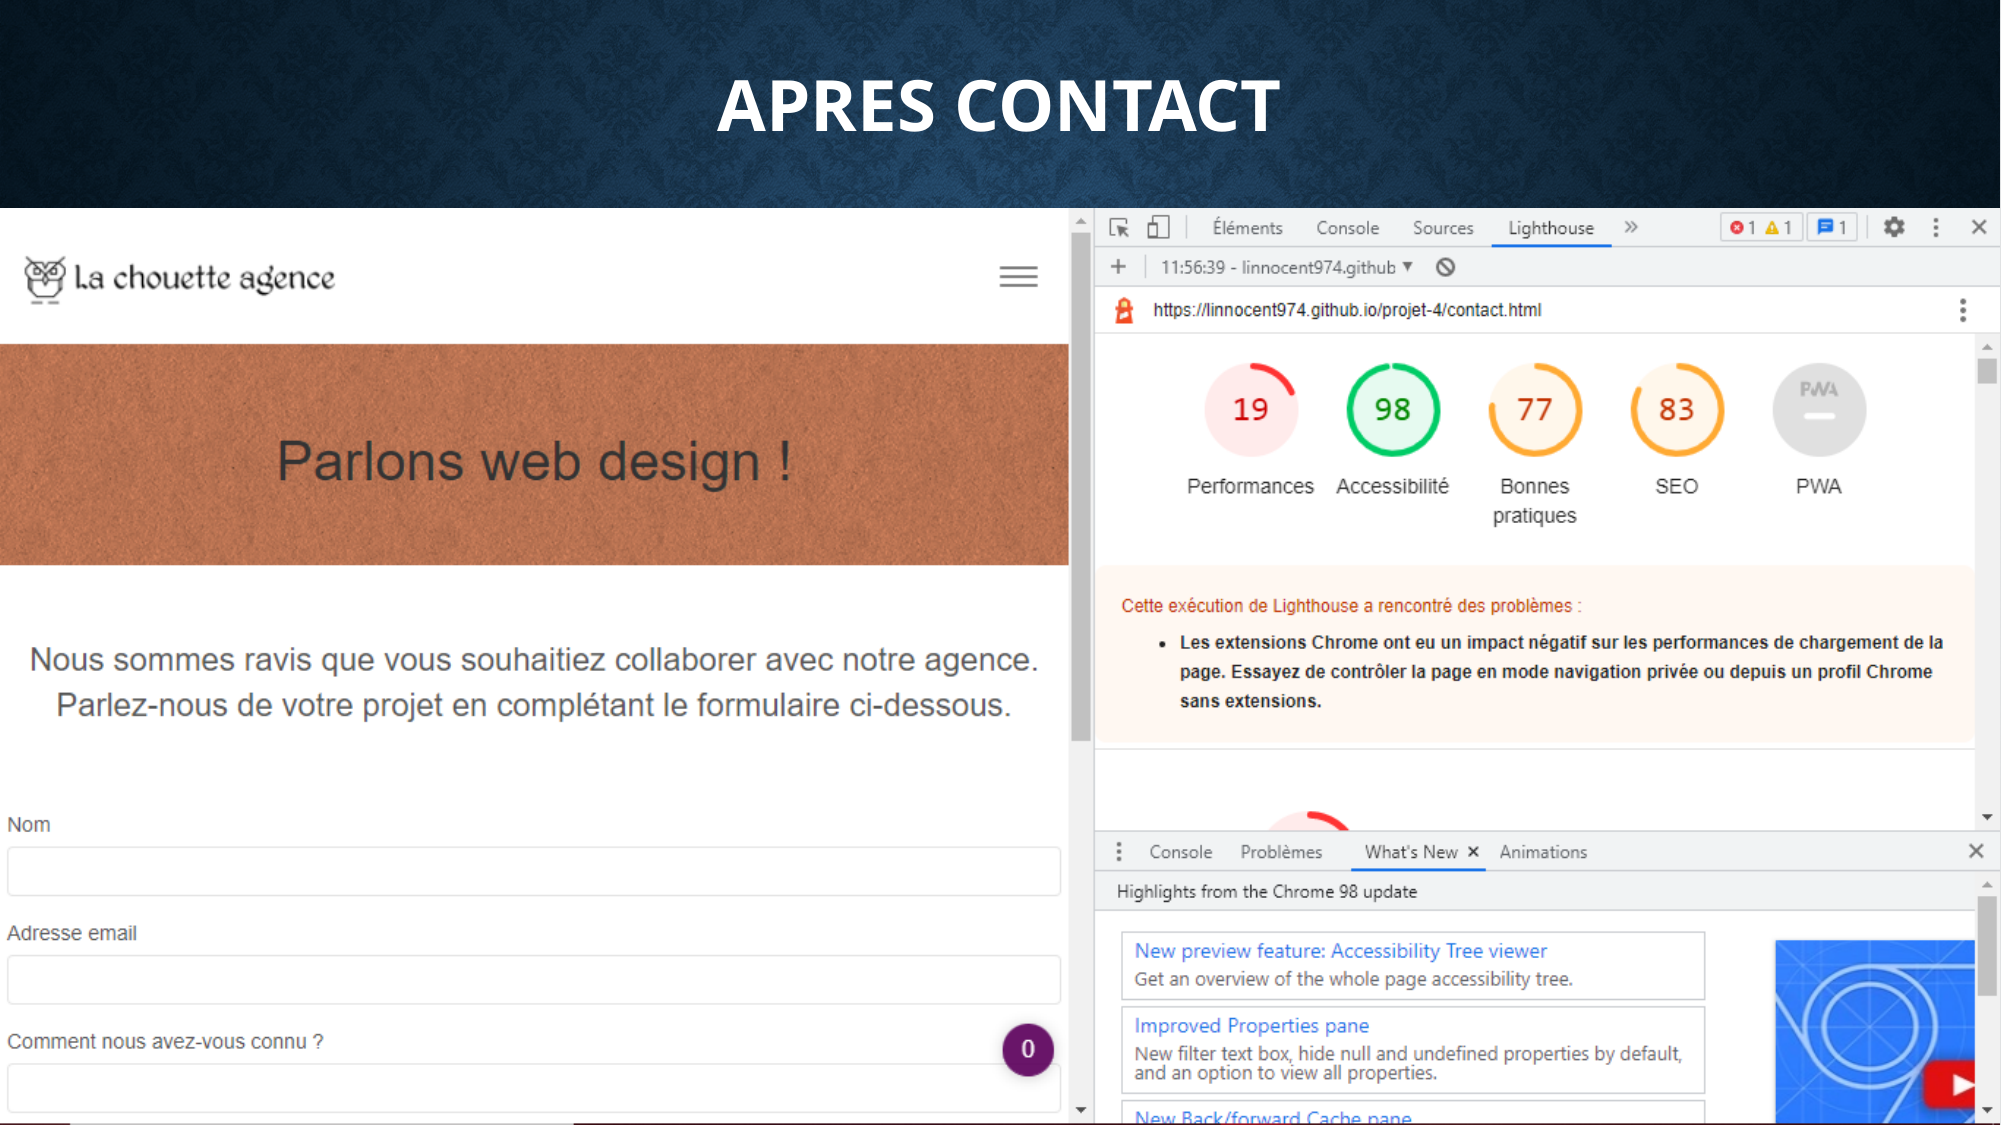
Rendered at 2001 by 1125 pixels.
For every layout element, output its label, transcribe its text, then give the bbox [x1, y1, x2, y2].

title Apres contact [150, 0, 1850, 206]
picture [0, 207, 2000, 1125]
